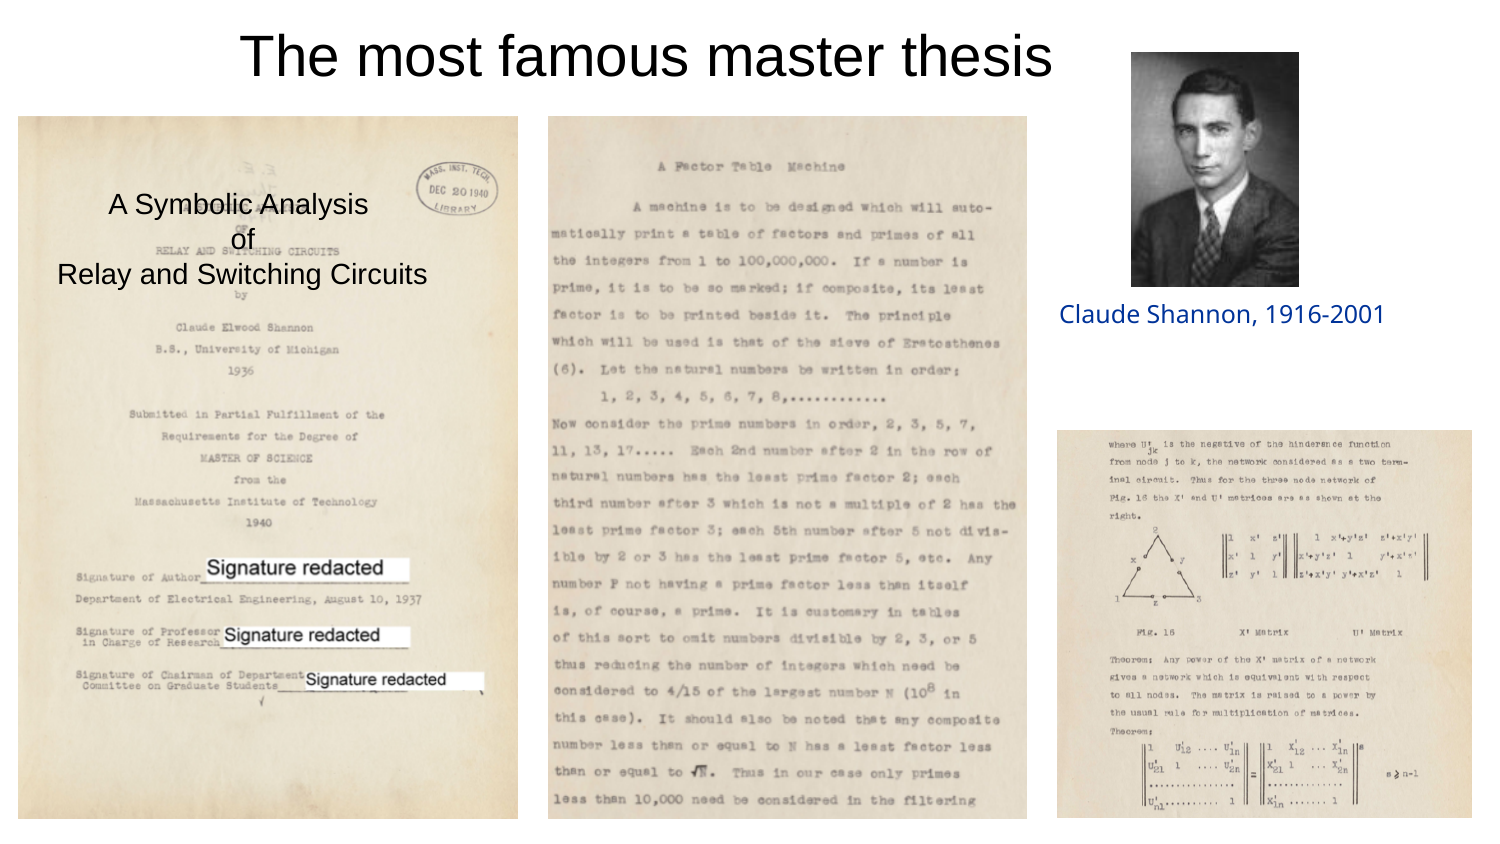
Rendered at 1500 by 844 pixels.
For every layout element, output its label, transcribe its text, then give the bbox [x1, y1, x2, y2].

picture [1057, 430, 1472, 819]
title The most famous master thesis [0, 2, 1294, 166]
slide_number 6 [1389, 764, 1480, 830]
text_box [979, 52, 1468, 334]
picture [18, 116, 518, 819]
picture [548, 116, 1027, 819]
